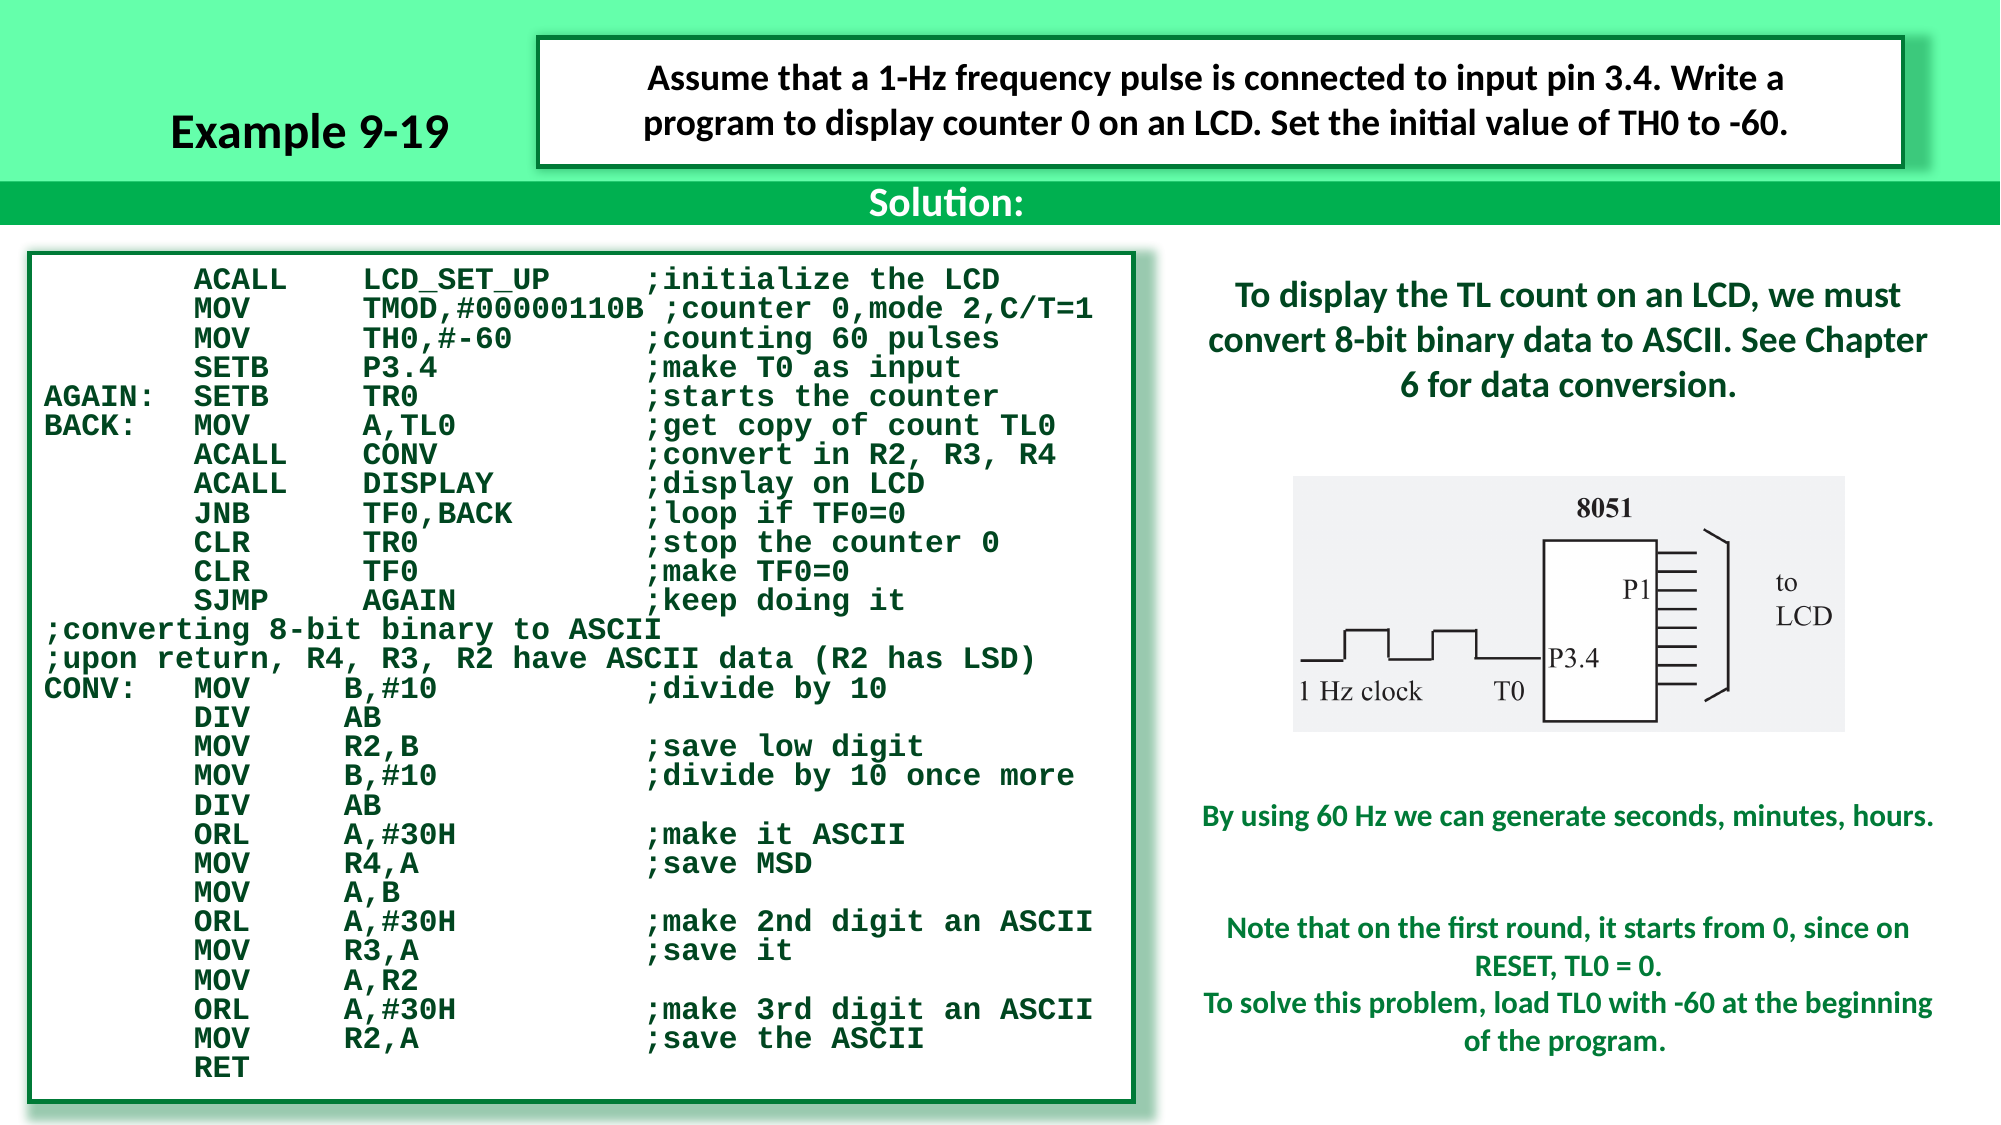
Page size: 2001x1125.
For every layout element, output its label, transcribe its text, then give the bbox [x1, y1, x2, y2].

text_box ACALL LCD_SET_UP ;initialize the LCD MOV TMOD,#00000110B ;counter 0,mode 2,C/T=1 MOV TH0,#-60 ;counting 60 pulses SETB P3.4 ;make T0 as input AGAIN: SETB TR0 ;starts the counter BACK: MOV A,TL0 ;get copy of count TL0 ACALL CONV ;convert in R2, R3, R4 ACALL DISPLAY ;display on LCD JNB TF0,BACK ;loop if TF0=0 CLR TR0 ;stop the counter 0 CLR TF0 ;make TF0=0 SJMP AGAIN ;keep doing it ;converting 8-bit binary to ASCII ;upon return, R4, R3, R2 have ASCII data (R2 has LSD) CONV: MOV B,#10 ;divide by 10 DIV AB MOV R2,B ;save low digit MOV B,#10 ;divide by 10 once more DIV AB ORL A,#30H ;make it ASCII MOV R4,A ;save MSD MOV A,B ORL A,#30H ;make 2nd digit an ASCII MOV R3,A ;save it MOV A,R2 ORL A,#30H ;make 3rd digit an ASCII MOV R2,A ;save the ASCII RET [29, 259, 1134, 1091]
text_box By using 60 Hz we can generate seconds, minutes, hours. Note that on the first round, it starts from 0, since on RESET, TL0 = 0. To solve this problem, load TL0 with -60 at the beginning of the program. [1186, 788, 1951, 1065]
text_box [537, 36, 1904, 167]
text_box To display the TL count on an LCD, we must convert 8-bit binary data to ASCII. See Chapter 6 for data conversion. [1182, 262, 1956, 413]
text_box [28, 252, 1134, 1103]
text_box [0, 0, 2000, 182]
text_box [1947, 182, 2000, 226]
text_box Example 9-19 [155, 90, 531, 166]
text_box Assume that a 1-Hz frequency pulse is connected to input pin 3.4. Write a program to display counter 0 on an LCD. Set the initial value of TH0 to -60. [589, 45, 1845, 151]
text_box Solution: [0, 175, 1947, 232]
picture [1293, 476, 1845, 732]
